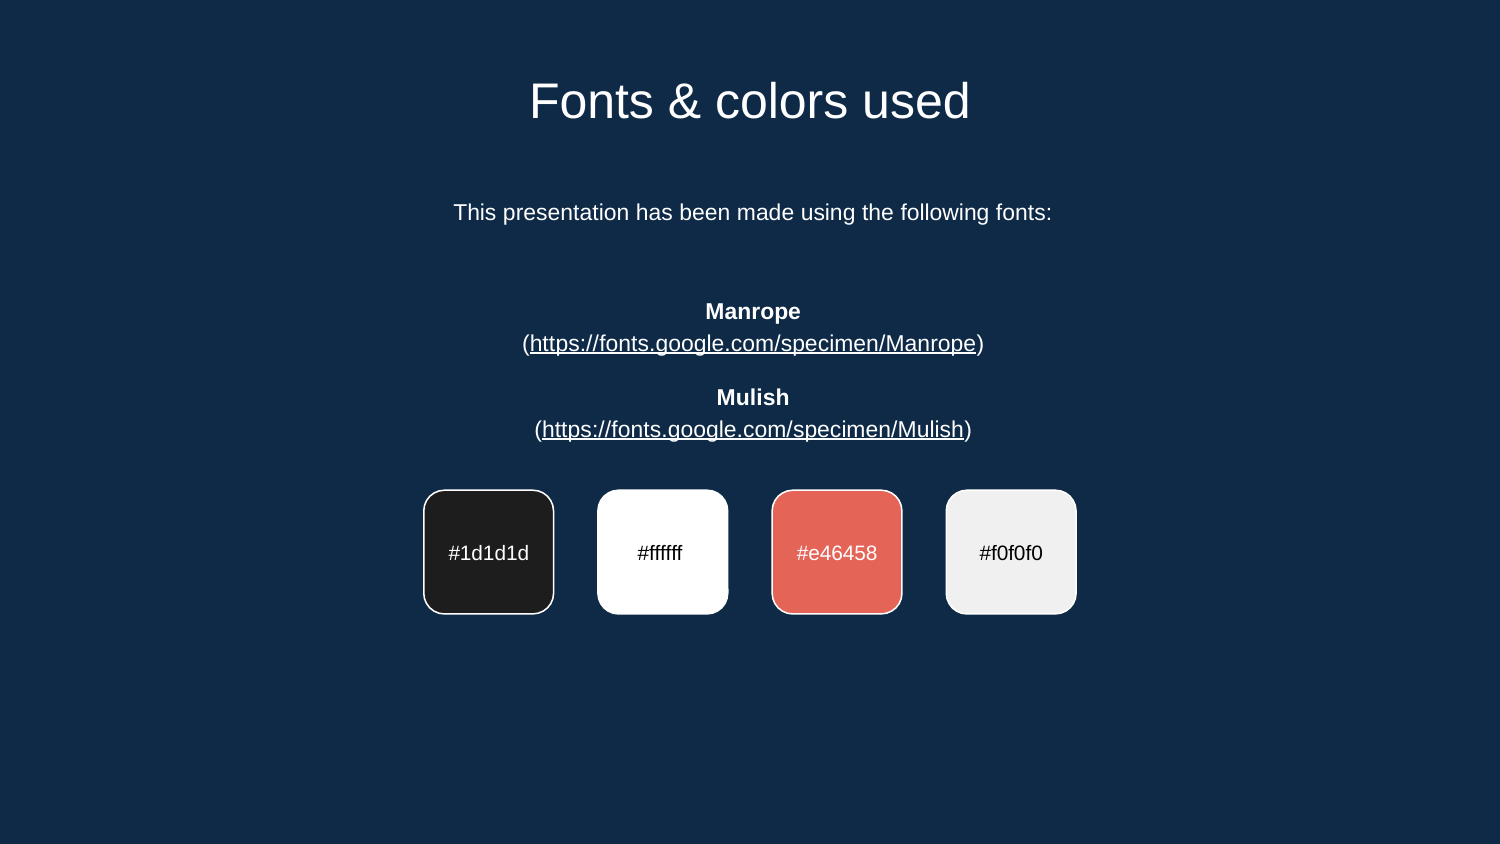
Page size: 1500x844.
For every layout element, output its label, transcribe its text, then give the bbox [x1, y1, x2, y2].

text_box [597, 589, 728, 614]
text_box [772, 490, 902, 515]
text_box #ffffff [597, 515, 728, 589]
text_box #1d1d1d [423, 515, 554, 589]
text_box [423, 490, 554, 515]
text_box #e46458 [772, 515, 902, 589]
title Fonts & colors used [171, 53, 1328, 133]
text_box [423, 589, 554, 614]
text_box [597, 490, 728, 515]
text_box #f0f0f0 [946, 515, 1077, 589]
text_box This presentation has been made using the following fonts: [175, 178, 1332, 251]
text_box [772, 589, 902, 614]
text_box [946, 490, 1077, 515]
text_box [946, 589, 1077, 614]
text_box Manrope (https://fonts.google.com/specimen/Manrope) Mulish (https://fonts.google.com/specimen/Mulish) [175, 264, 1332, 470]
